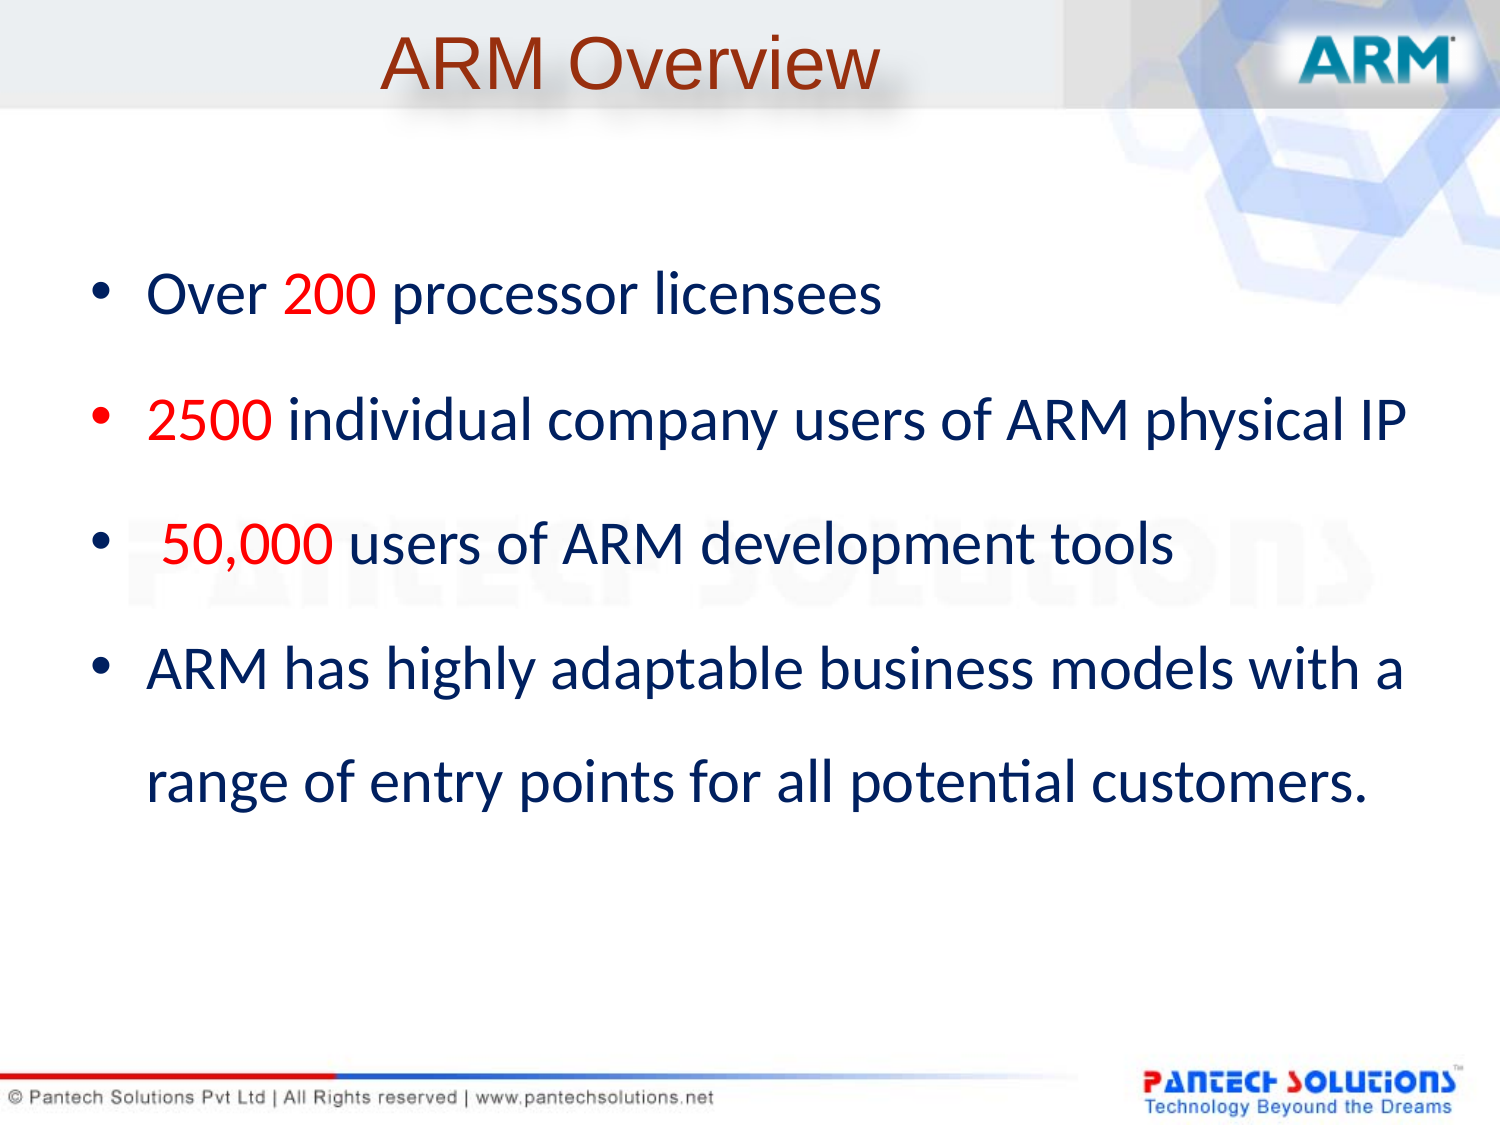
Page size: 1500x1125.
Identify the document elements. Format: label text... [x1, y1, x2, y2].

list Over 200 processor licensees 2500 individual company users of ARM physical IP 50,000 users of ARM development tools ARM has highly adaptable business models with a range of entry points for all potential customers. [75, 207, 1425, 1038]
title ARM Overview [74, 6, 1188, 113]
picture [0, 0, 1500, 1125]
